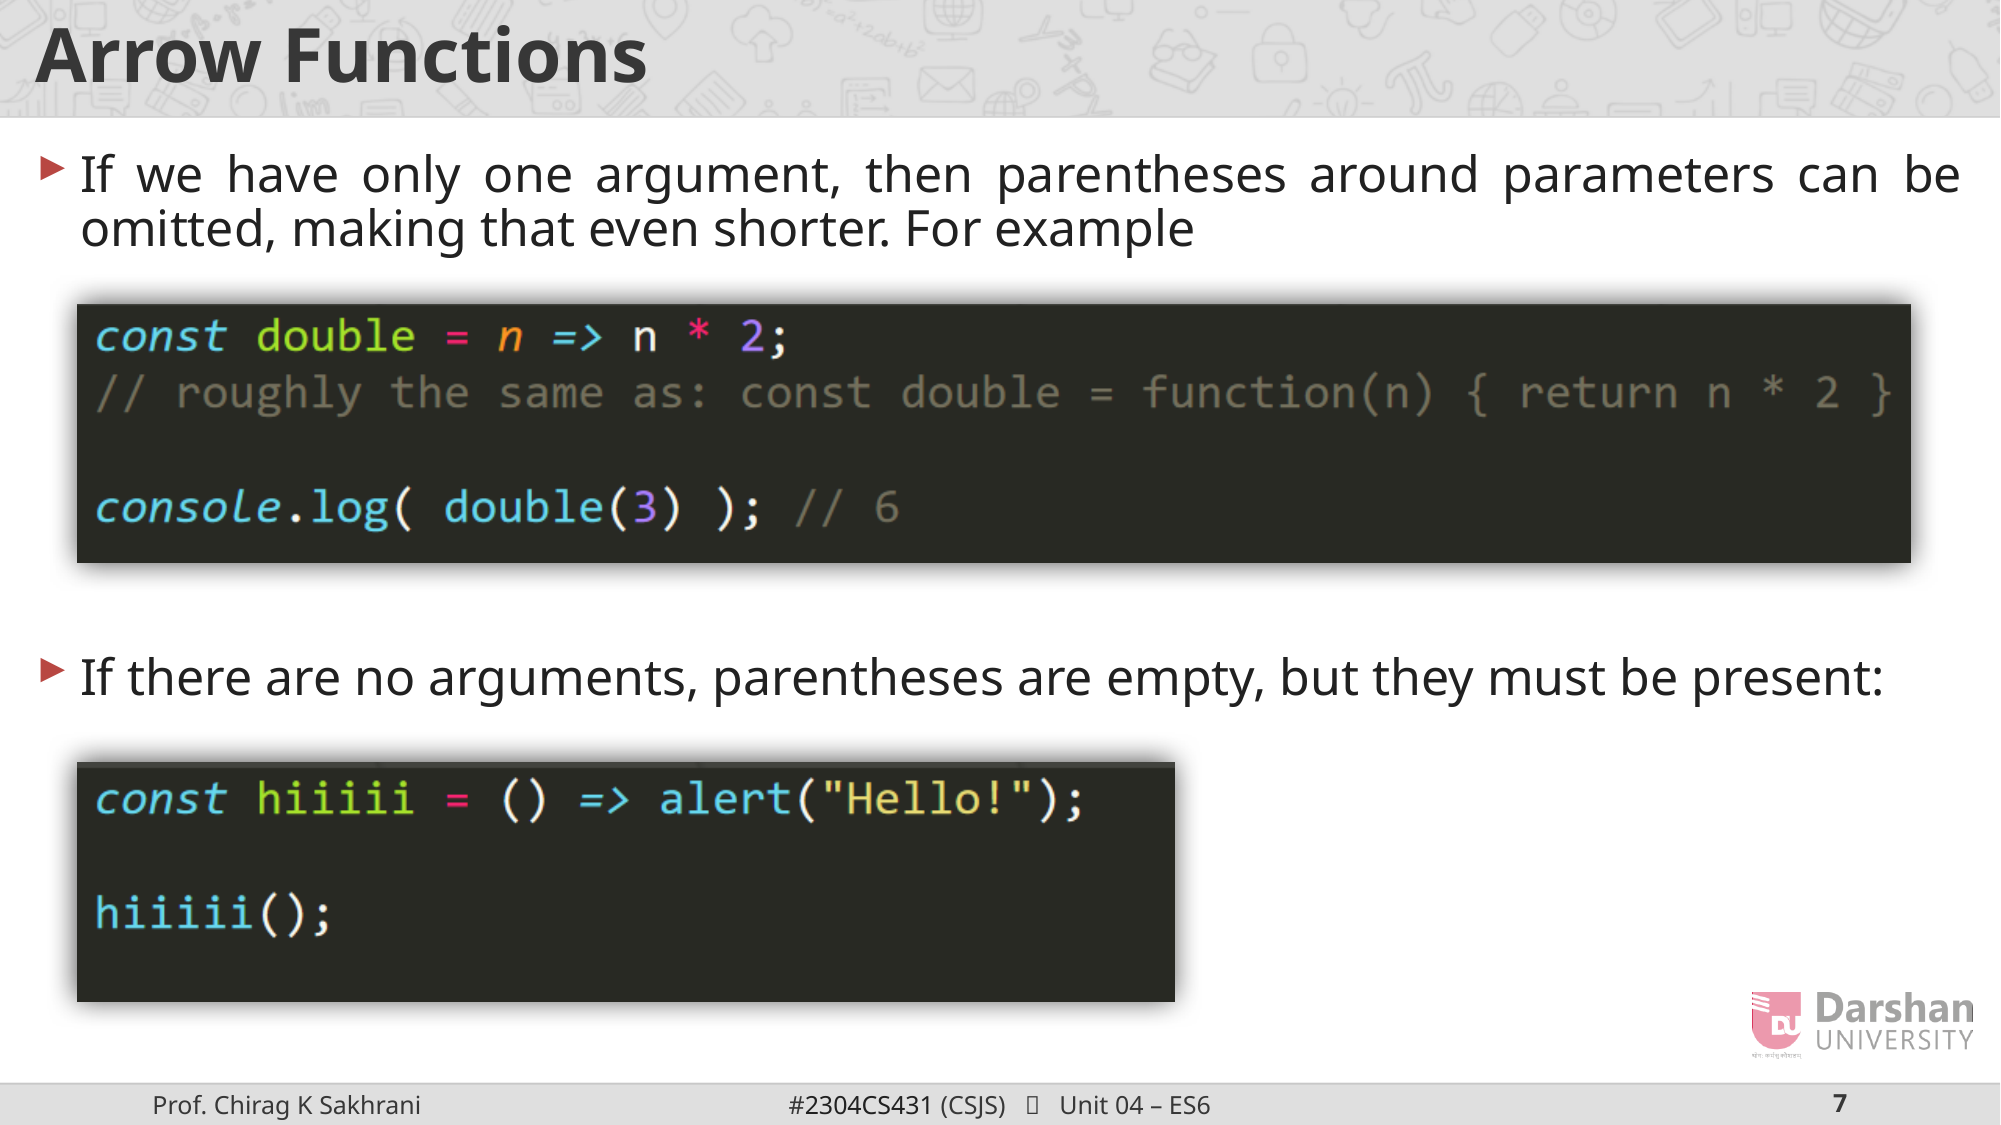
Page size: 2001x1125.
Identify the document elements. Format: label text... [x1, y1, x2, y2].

title Arrow Functions [0, 0, 2000, 117]
picture [77, 762, 1175, 1002]
list If we have only one argument, then parentheses around parameters can be omitted, making that even shorter. For example If there are no arguments, parentheses are empty, but they must be present: [21, 141, 1979, 1059]
picture [77, 304, 1911, 563]
